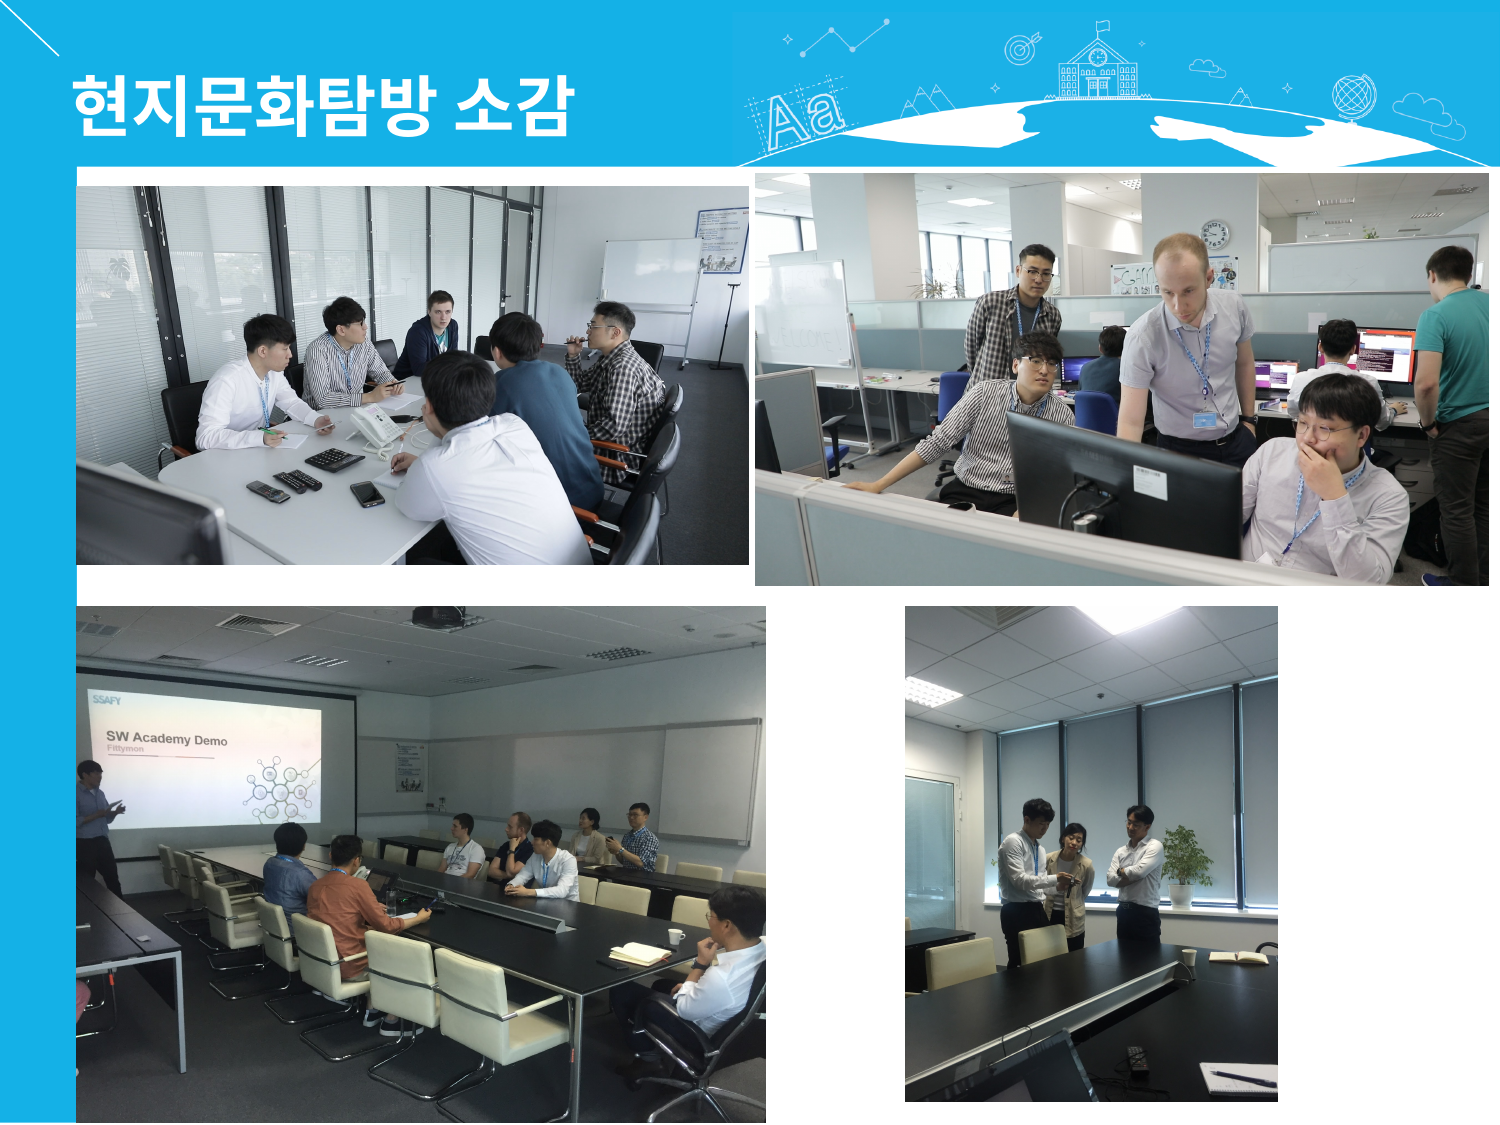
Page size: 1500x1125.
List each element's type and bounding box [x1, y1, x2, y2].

picture [76, 185, 749, 565]
picture [755, 173, 1489, 587]
picture [905, 605, 1278, 1102]
text_box [0, 0, 60, 57]
text_box [0, 0, 1500, 1123]
picture [0, 605, 1500, 1125]
